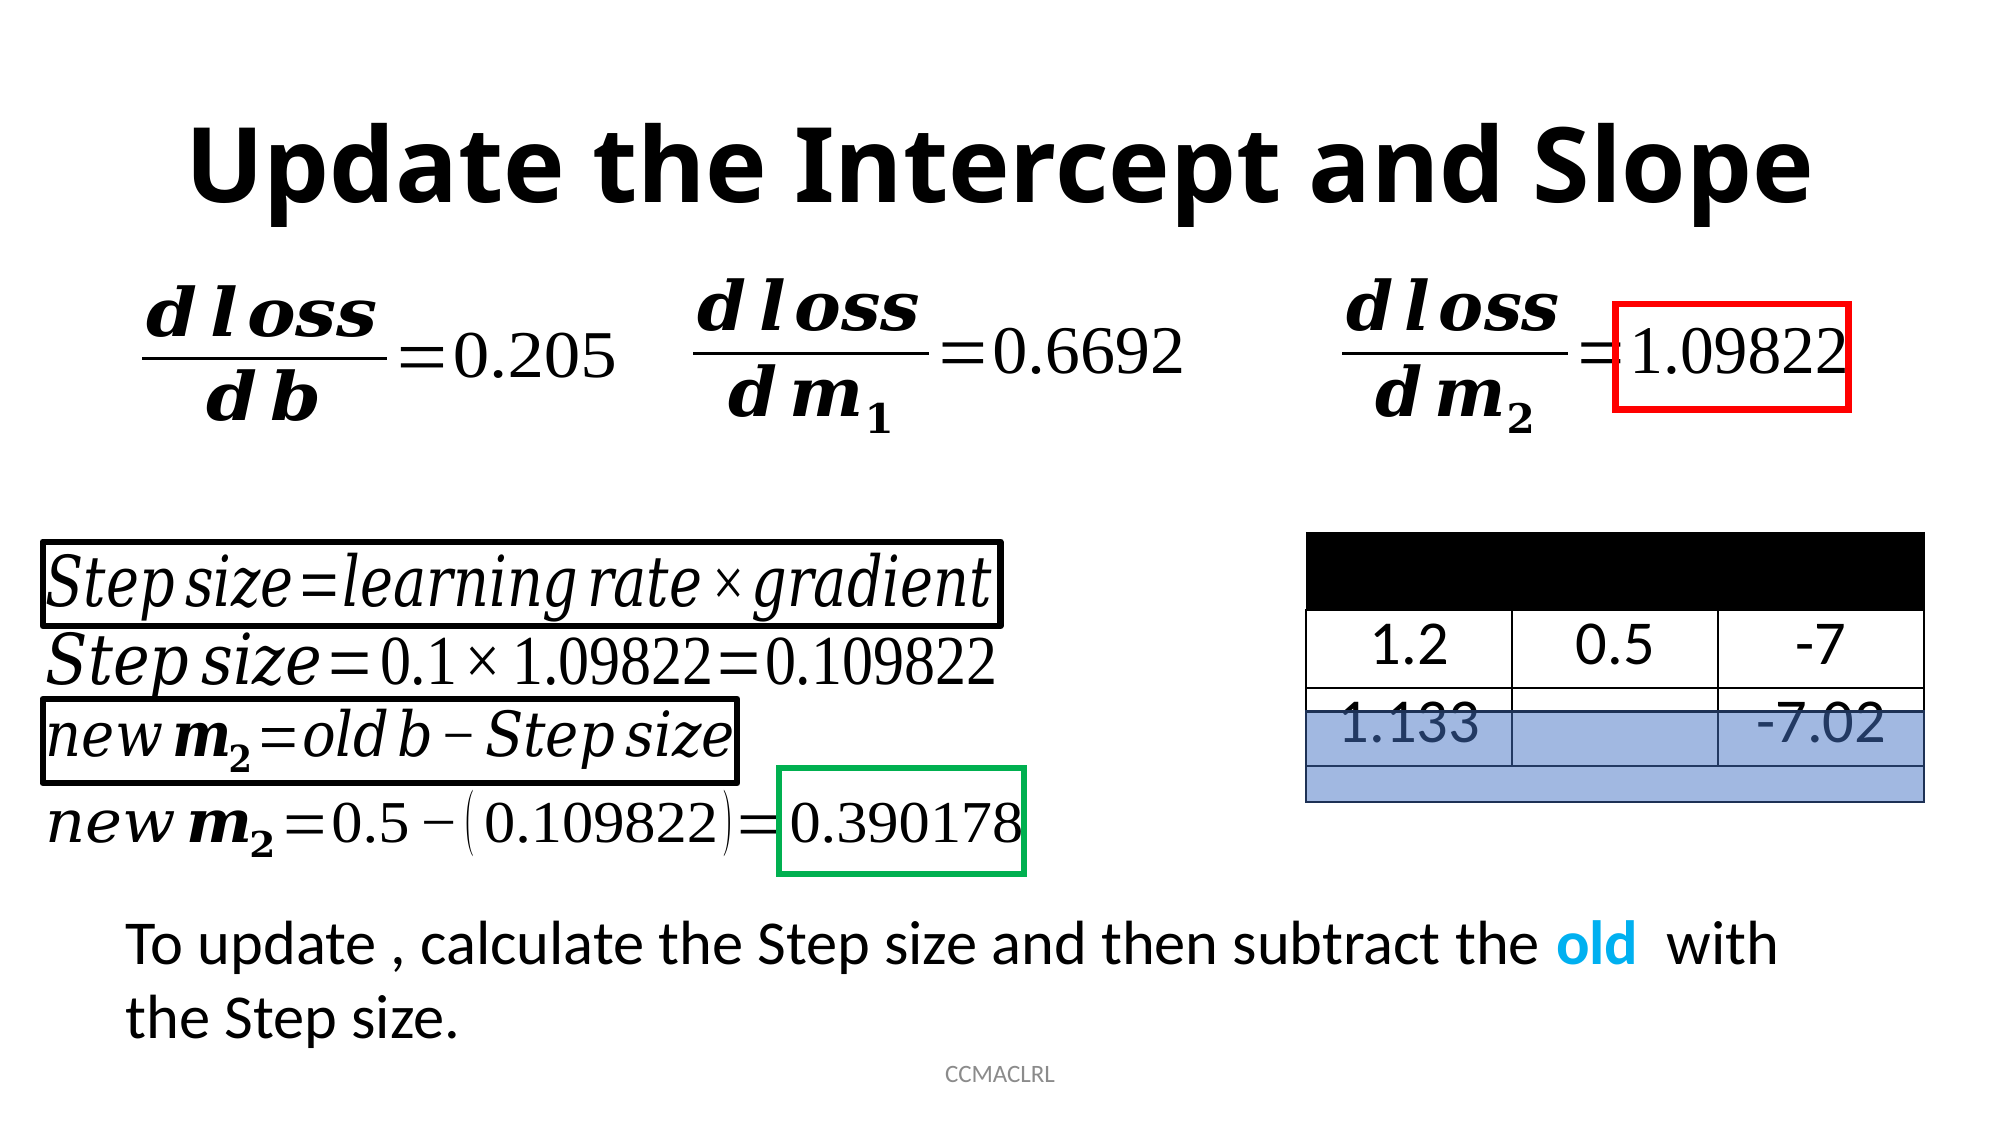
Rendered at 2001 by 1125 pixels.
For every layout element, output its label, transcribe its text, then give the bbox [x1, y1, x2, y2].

footer CCMACLRL [662, 1042, 1338, 1103]
title Update the Intercept and Slope [137, 59, 1863, 278]
text_box [778, 767, 1025, 875]
text_box [1614, 303, 1850, 410]
text_box [1305, 710, 1925, 803]
